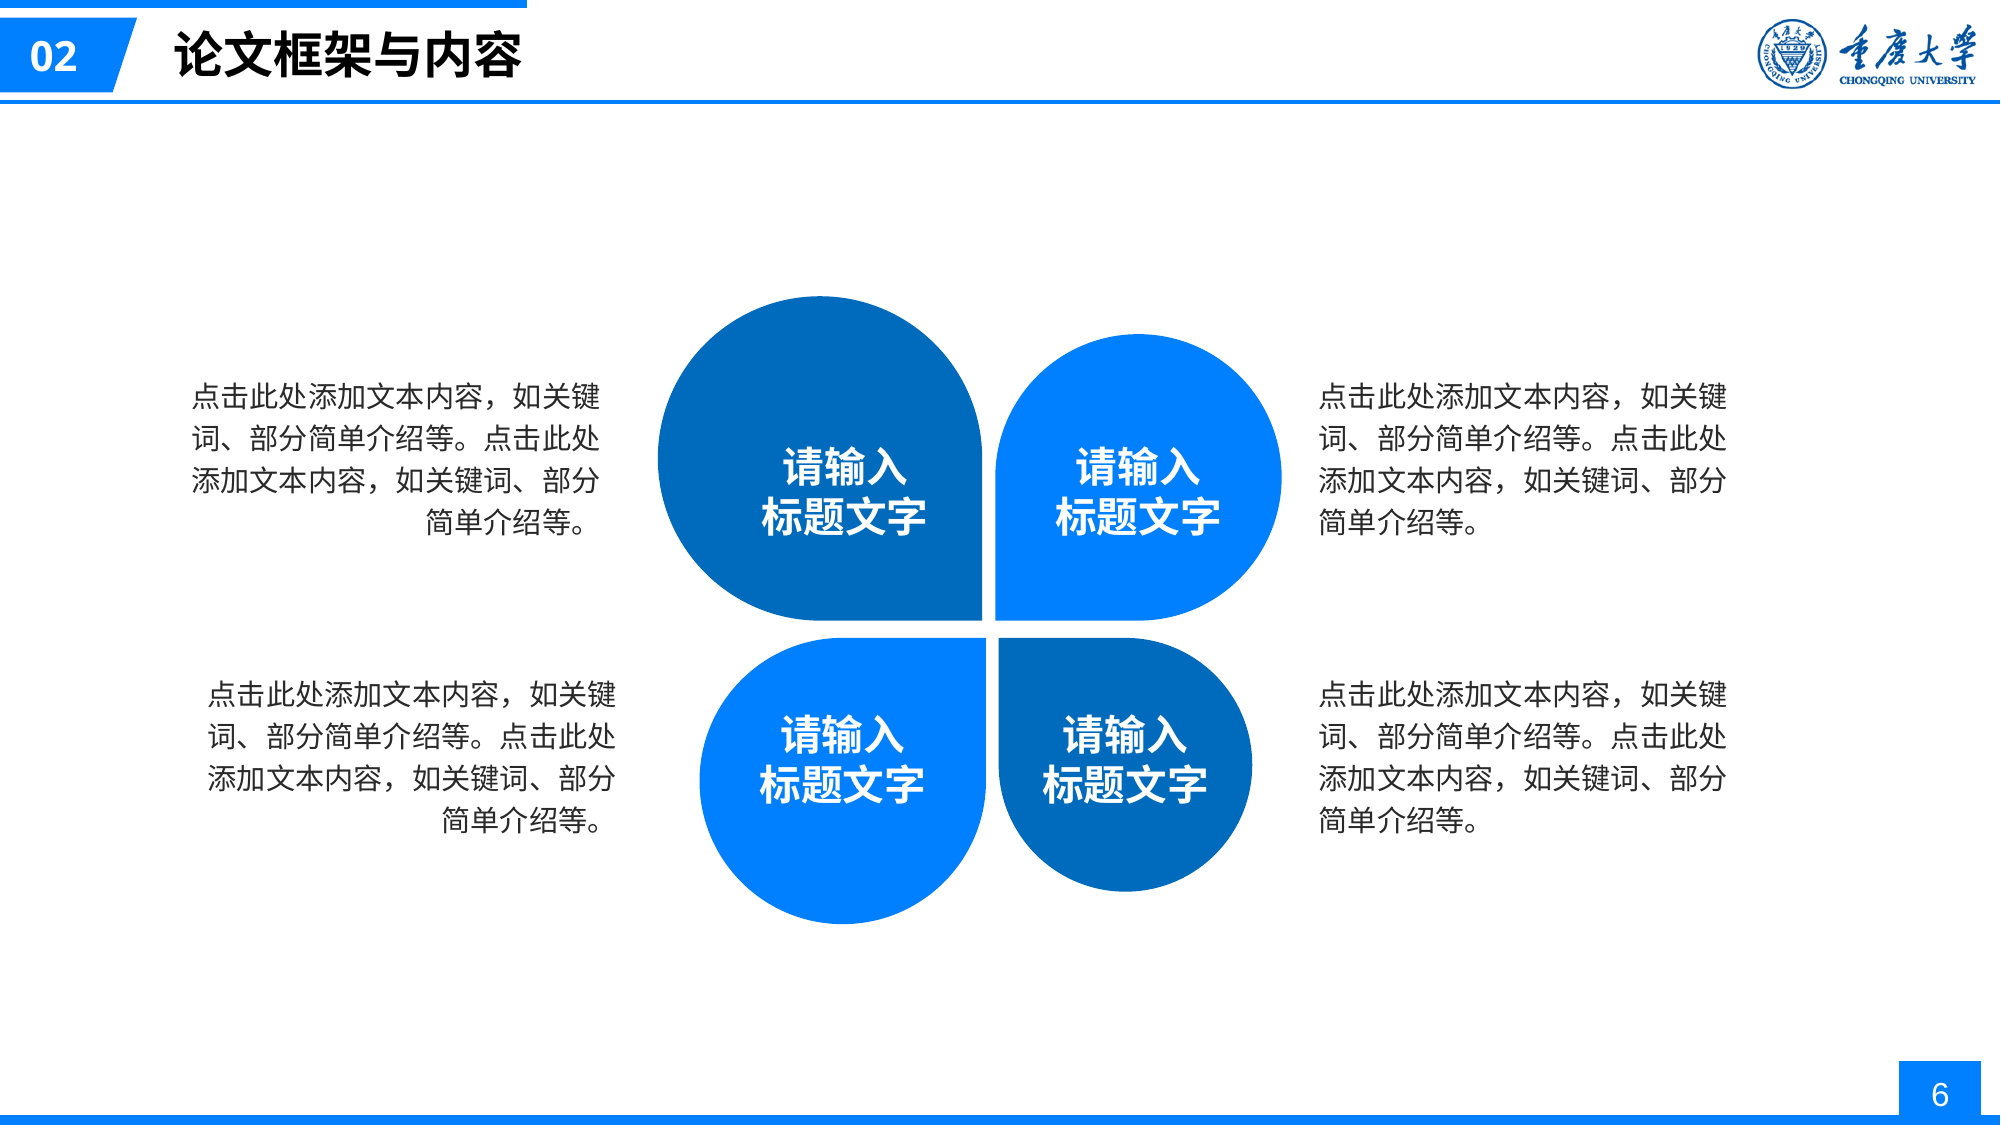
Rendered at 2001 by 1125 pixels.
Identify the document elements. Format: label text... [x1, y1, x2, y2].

text_box [1002, 334, 1275, 433]
text_box [0, 1115, 2000, 1125]
text_box 请输入 标题文字 [982, 701, 1269, 817]
text_box [998, 637, 1236, 701]
text_box 请输入 标题文字 [701, 433, 989, 549]
text_box [995, 549, 1263, 621]
text_box 6 [1916, 1066, 1965, 1115]
text_box 点击此处添加文本内容，如关键词、部分简单介绍等。点击此处添加文本内容，如关键词、部分简单介绍等。 [1303, 364, 1758, 547]
text_box 论文框架与内容 [155, 16, 543, 92]
text_box 请输入 标题文字 [995, 433, 1282, 549]
text_box 02 [0, 22, 108, 87]
picture [1757, 19, 1976, 89]
text_box [723, 637, 986, 701]
text_box [1009, 817, 1242, 892]
text_box [657, 296, 983, 621]
text_box [704, 817, 982, 925]
text_box 点击此处添加文本内容，如关键词、部分简单介绍等。点击此处添加文本内容，如关键词、部分简单介绍等。 [177, 661, 632, 845]
text_box 点击此处添加文本内容，如关键词、部分简单介绍等。点击此处添加文本内容，如关键词、部分简单介绍等。 [1303, 661, 1758, 845]
text_box [0, 0, 527, 8]
text_box [0, 17, 138, 93]
text_box 点击此处添加文本内容，如关键词、部分简单介绍等。点击此处添加文本内容，如关键词、部分简单介绍等。 [161, 364, 616, 547]
text_box [1899, 1061, 1981, 1115]
text_box 请输入 标题文字 [699, 701, 982, 817]
